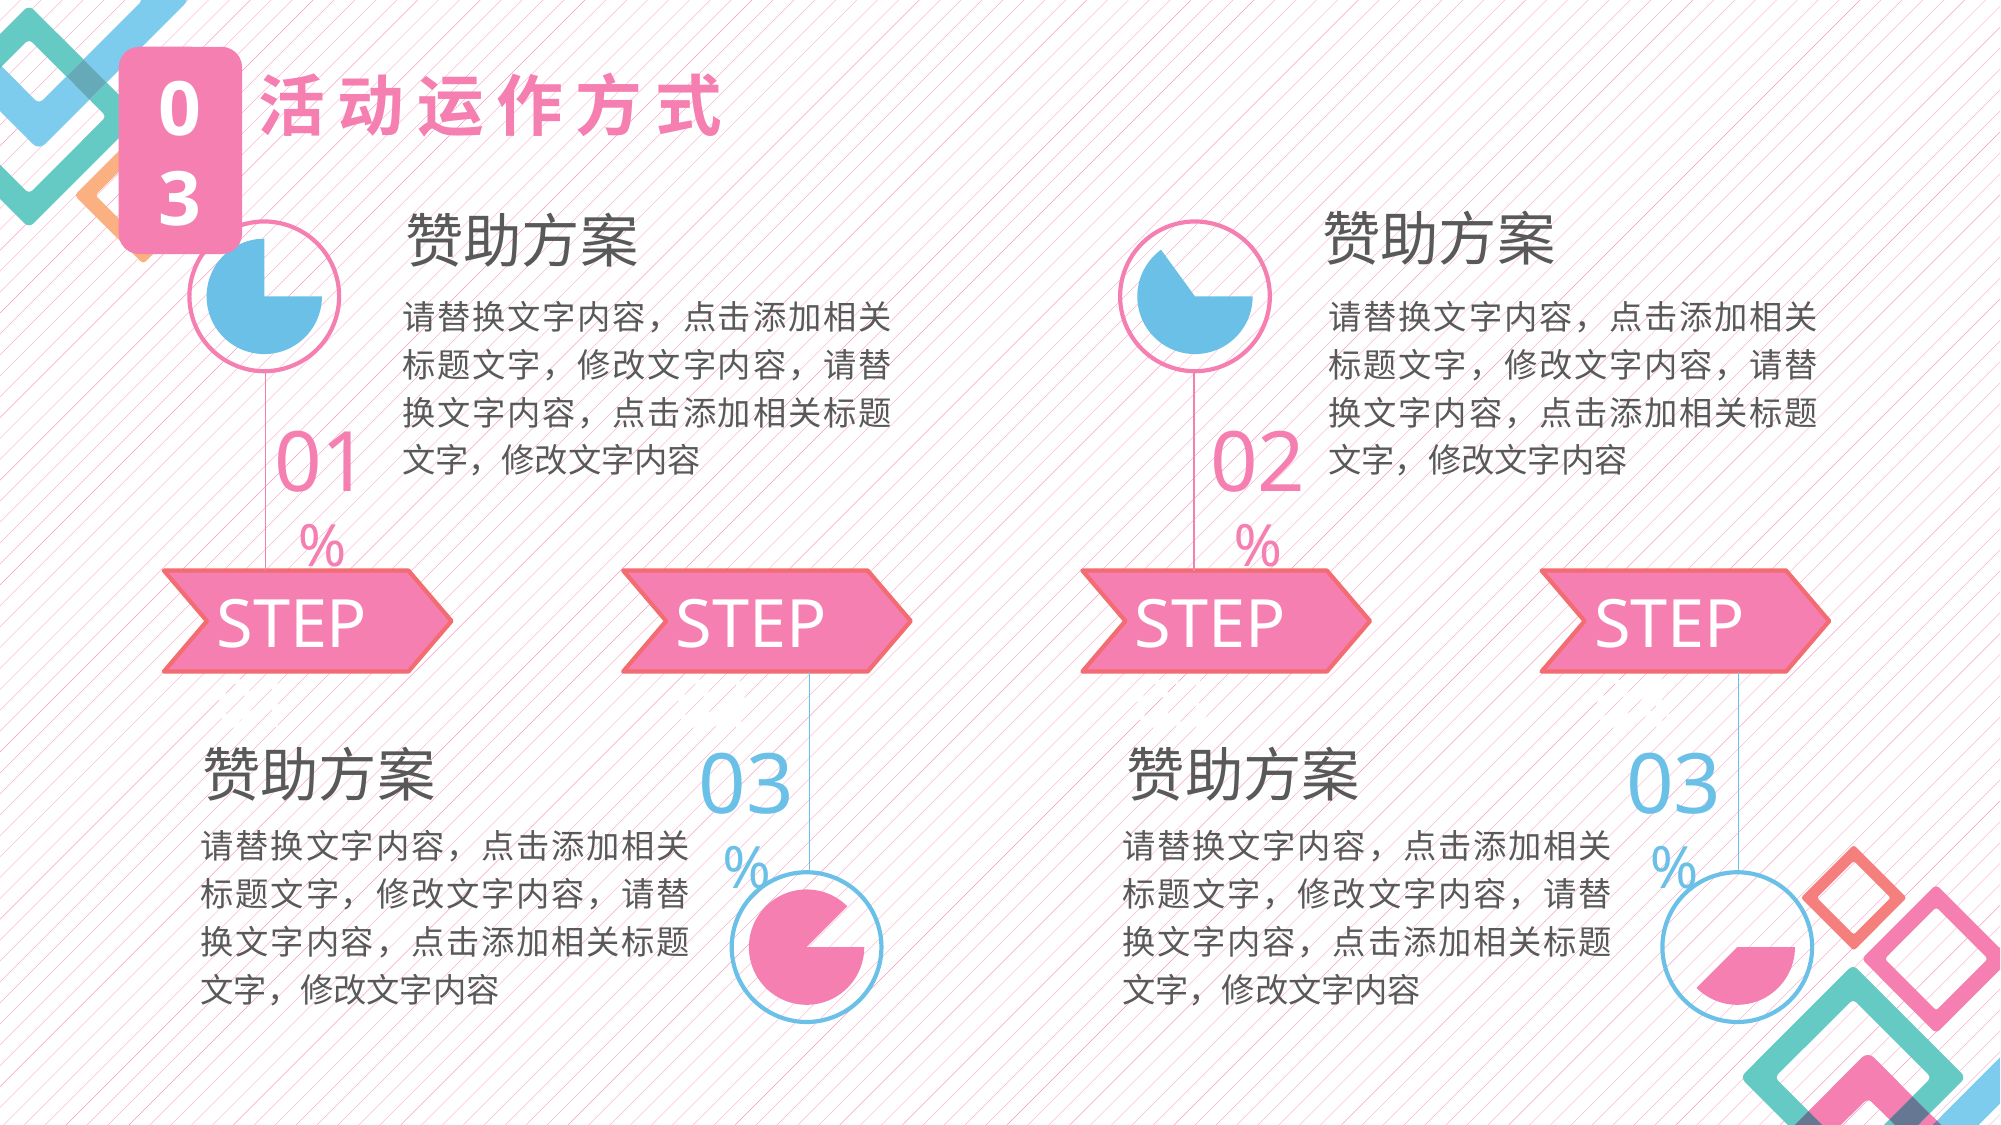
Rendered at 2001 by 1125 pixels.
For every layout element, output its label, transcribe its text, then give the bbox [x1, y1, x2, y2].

text_box 赞助方案 [1307, 194, 1700, 280]
text_box 请替换文字内容，点击添加相关标题文字，修改文字内容，请替换文字内容，点击添加相关标题文字，修改文字内容 [185, 810, 706, 1017]
text_box 请替换文字内容，点击添加相关标题文字，修改文字内容，请替换文字内容，点击添加相关标题文字，修改文字内容 [387, 280, 908, 487]
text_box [163, 570, 452, 672]
text_box [746, 888, 867, 1007]
text_box [729, 871, 884, 1025]
text_box 02% [1198, 401, 1330, 568]
text_box [1118, 219, 1272, 374]
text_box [622, 570, 912, 672]
text_box 赞助方案 [1112, 730, 1504, 815]
text_box [187, 219, 342, 374]
text_box 03% [675, 723, 819, 908]
text_box 01% [250, 401, 260, 568]
text_box 03% [1602, 723, 1746, 908]
text_box 03 [118, 46, 243, 255]
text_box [1082, 570, 1371, 672]
text_box [1135, 247, 1255, 357]
text_box [1694, 945, 1798, 1007]
text_box [1660, 870, 1815, 1025]
text_box 赞助方案 [187, 730, 580, 815]
text_box 请替换文字内容，点击添加相关标题文字，修改文字内容，请替换文字内容，点击添加相关标题文字，修改文字内容 [1313, 280, 1834, 487]
text_box 活动运作方式 [244, 56, 901, 151]
text_box 请替换文字内容，点击添加相关标题文字，修改文字内容，请替换文字内容，点击添加相关标题文字，修改文字内容 [1107, 810, 1628, 1017]
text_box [1541, 570, 1830, 672]
text_box [204, 236, 325, 357]
text_box 赞助方案 [390, 196, 782, 282]
text_box 01% [270, 401, 394, 568]
